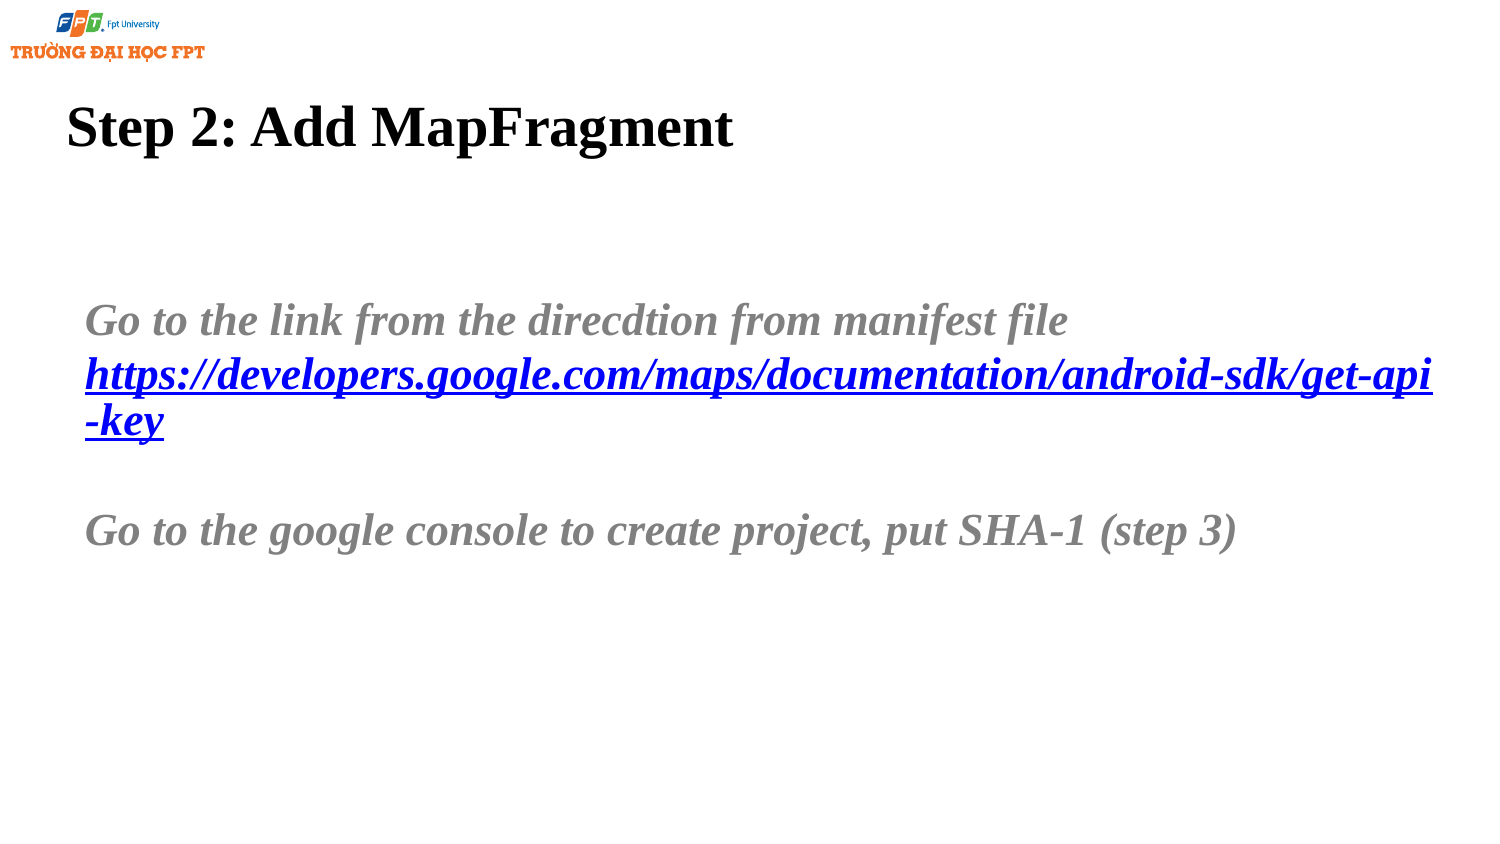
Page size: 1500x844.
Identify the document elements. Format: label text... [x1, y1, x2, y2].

list Go to the link from the direcdtion from manifest file https://developers.google.com/maps/documentation/android-sdk/get-api-key Go to the google console to create project, put SHA-1 (step 3) [51, 274, 1449, 835]
title Step 2: Add MapFragment [51, 72, 1449, 167]
